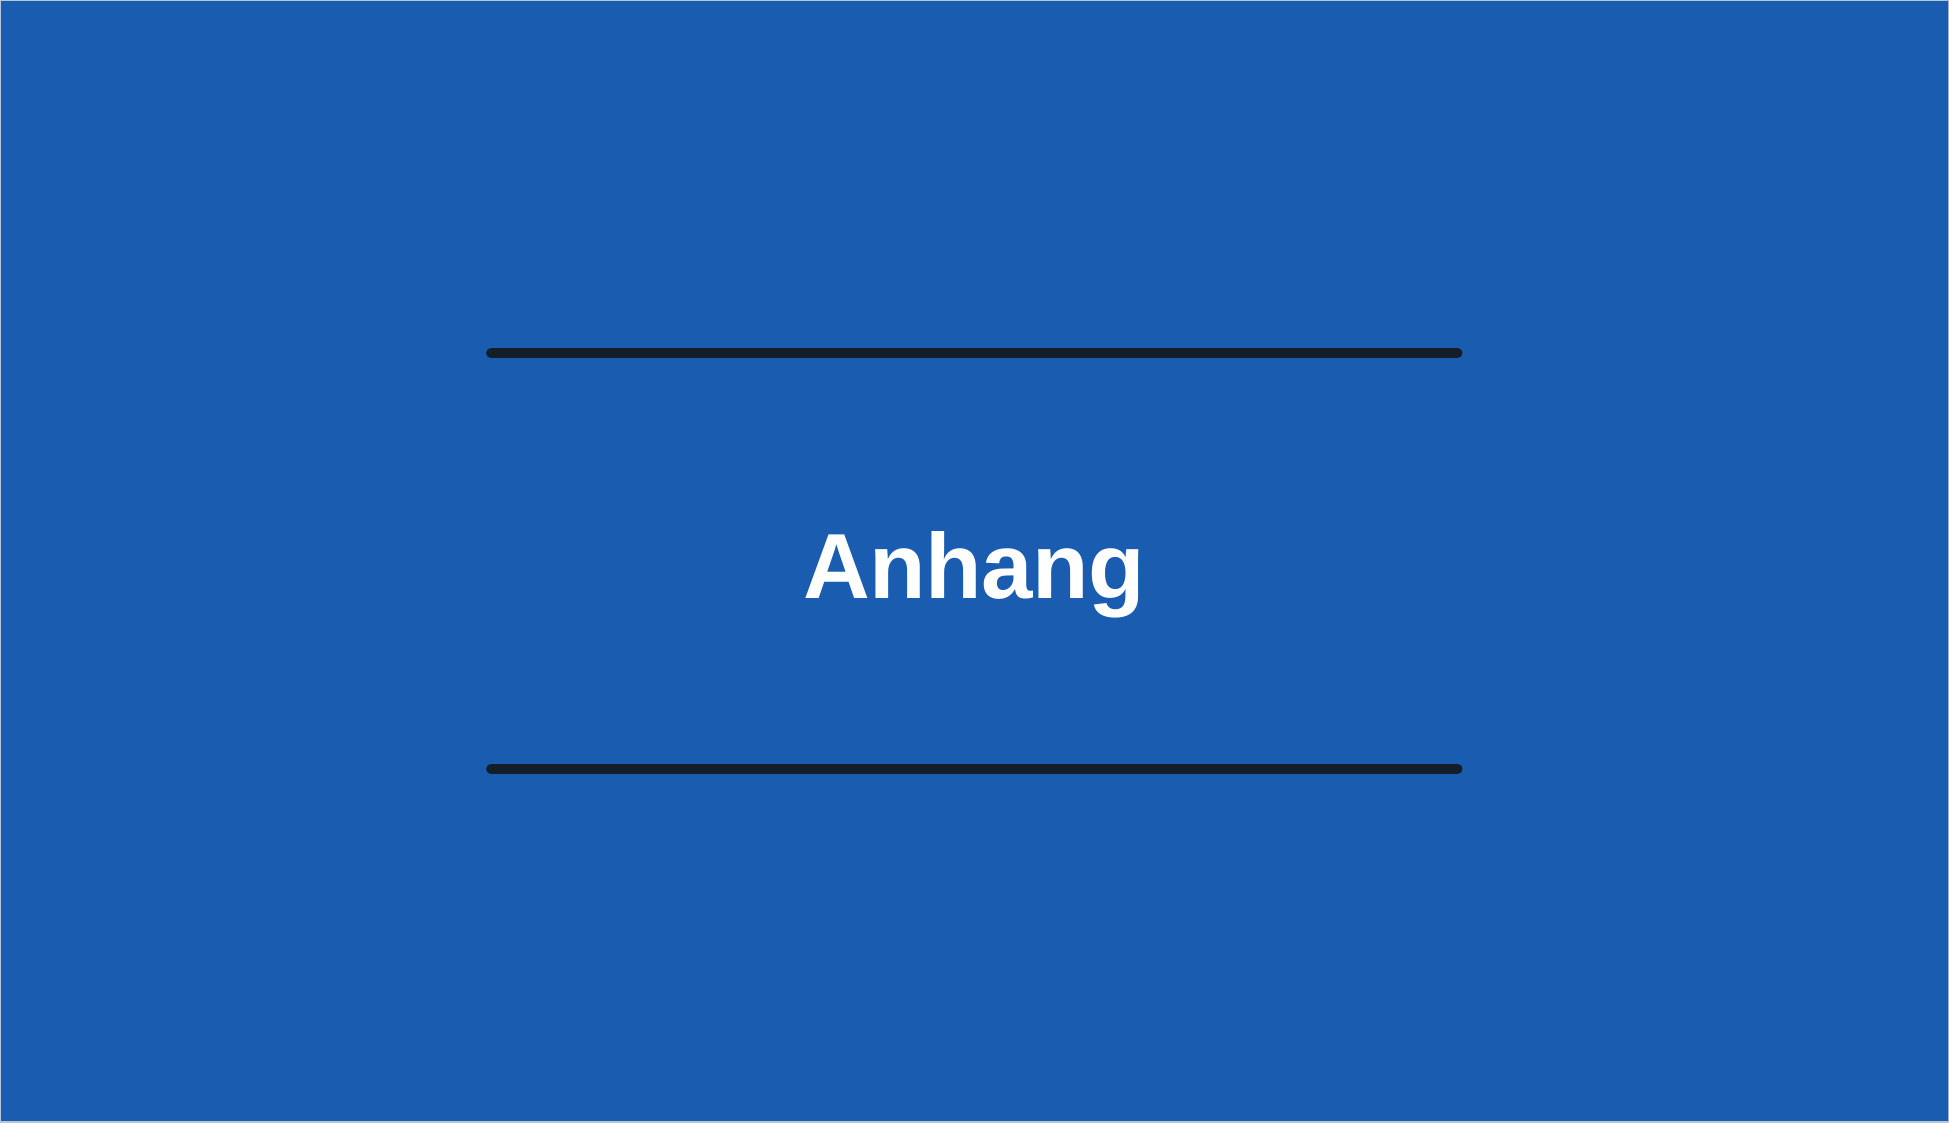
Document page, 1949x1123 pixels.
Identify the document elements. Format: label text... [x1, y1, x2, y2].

text_box Anhang [361, 459, 1587, 663]
